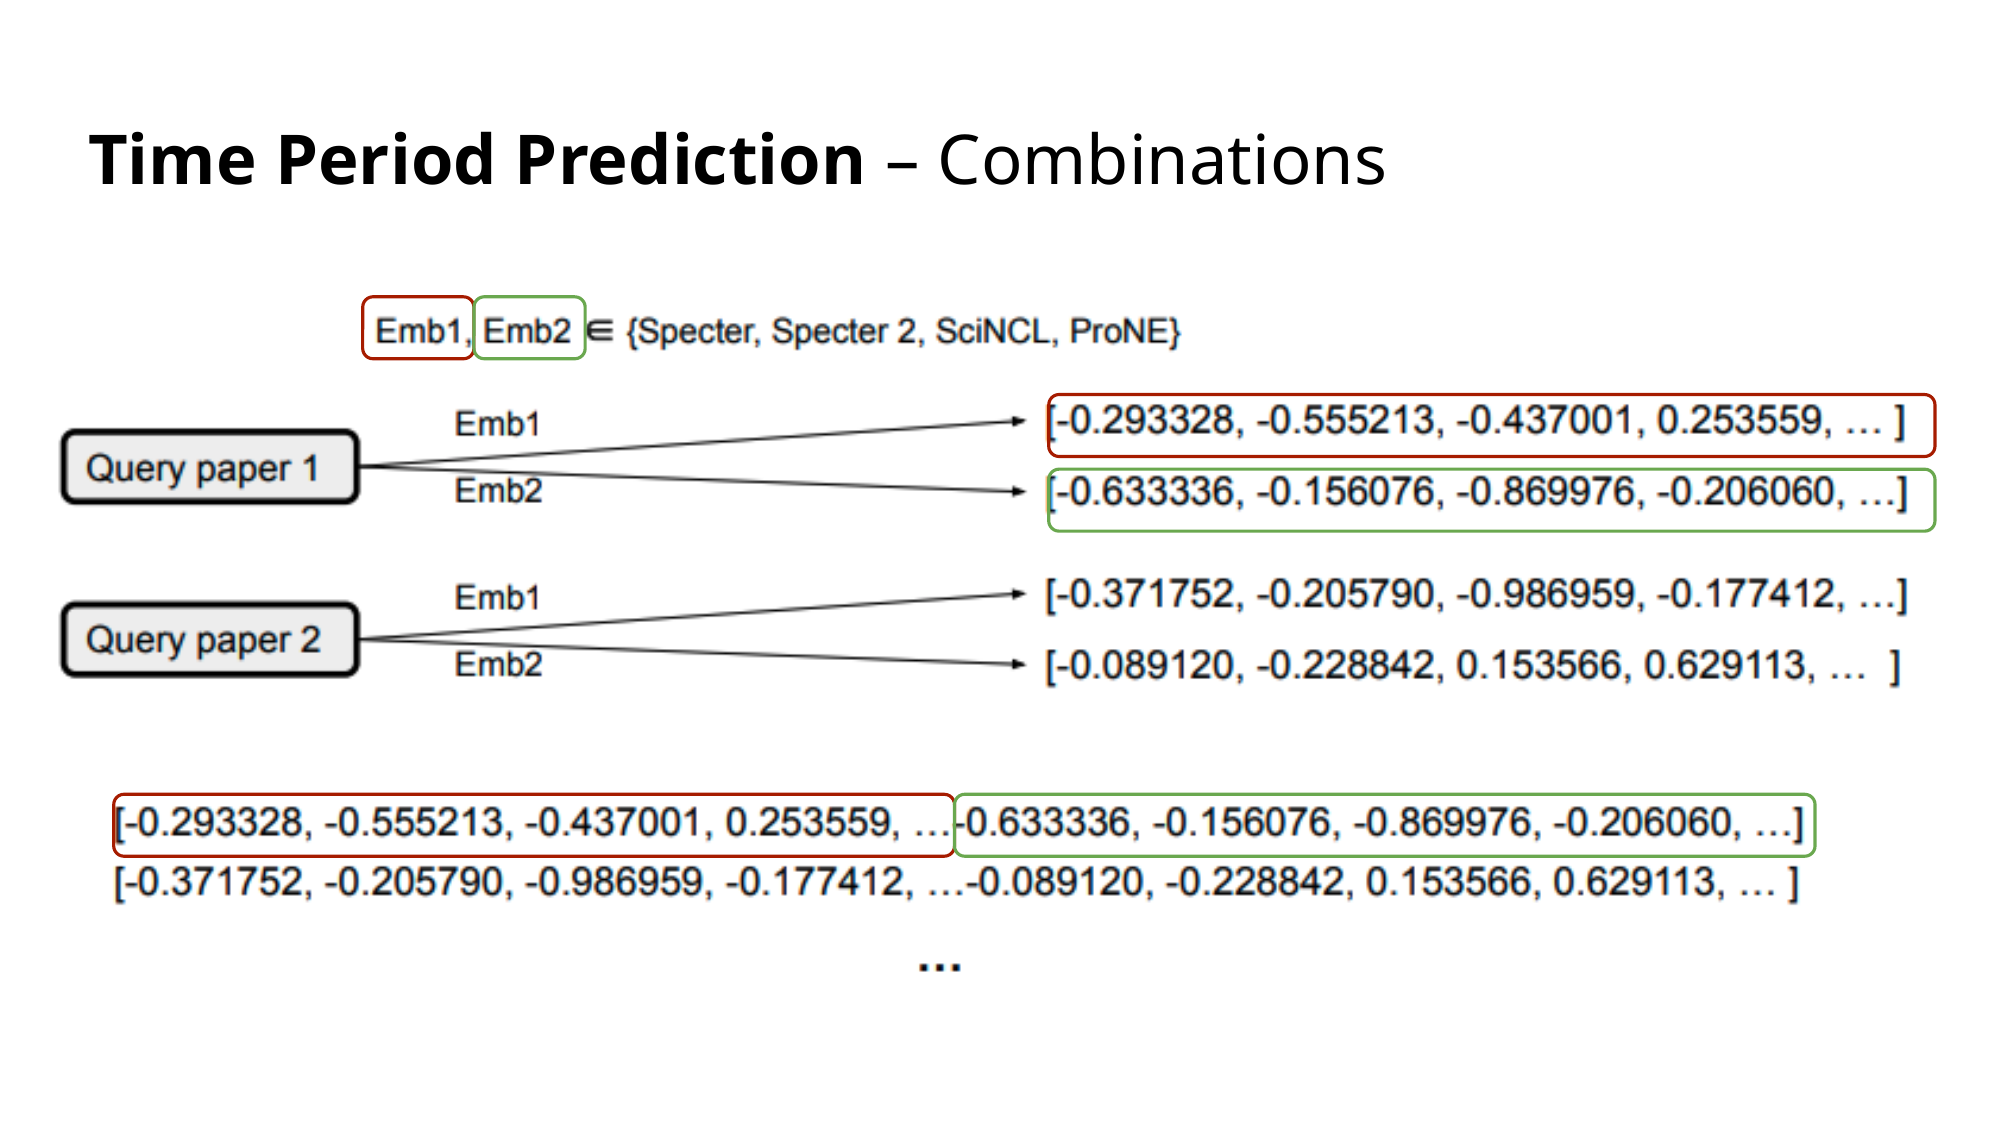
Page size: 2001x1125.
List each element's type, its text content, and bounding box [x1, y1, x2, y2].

picture [50, 272, 1950, 1048]
title Time Period Prediction – Combinations [68, 97, 1932, 223]
